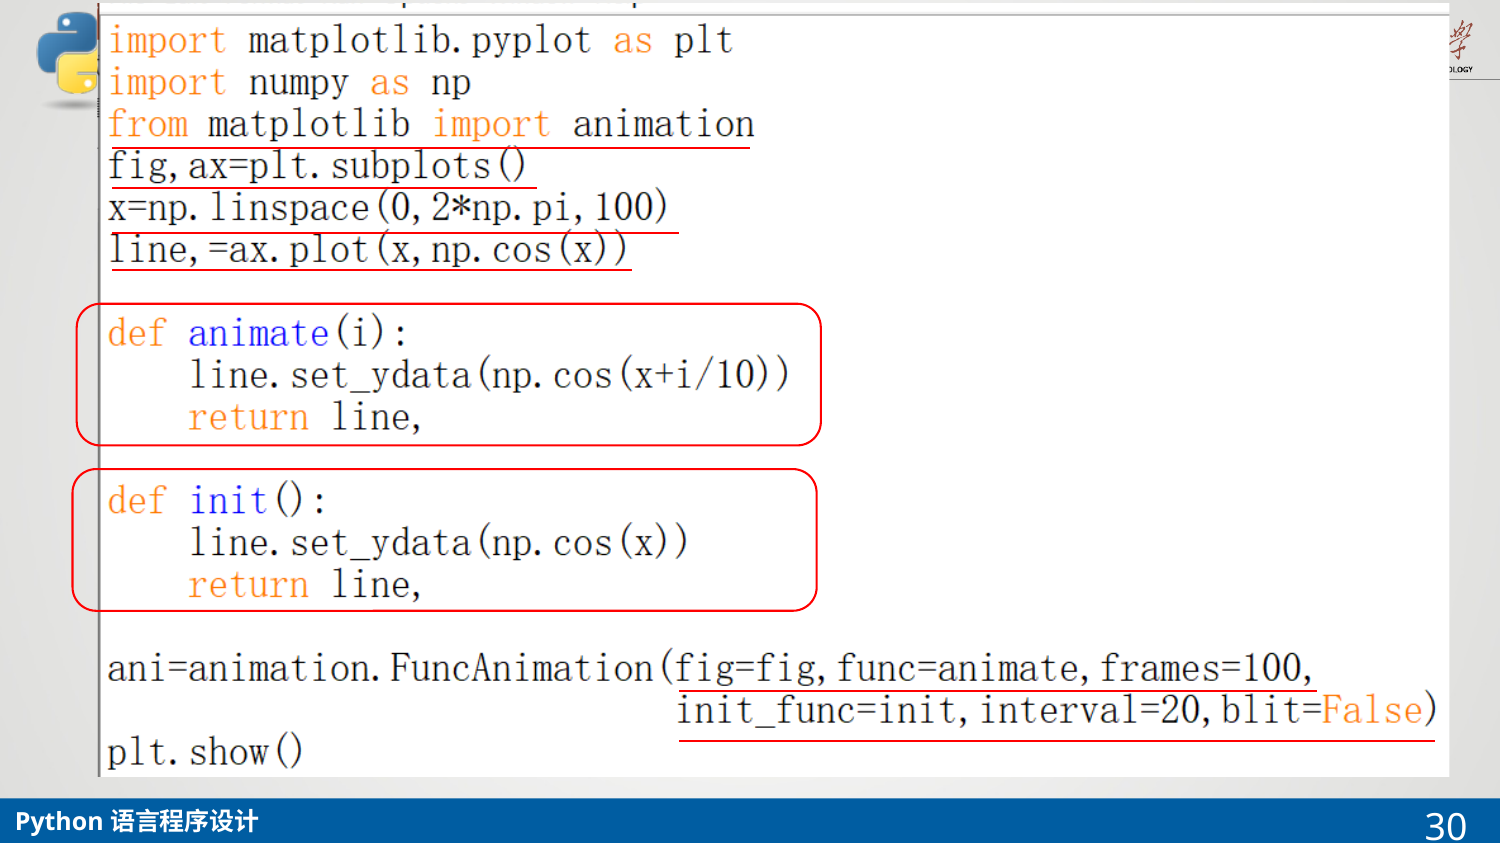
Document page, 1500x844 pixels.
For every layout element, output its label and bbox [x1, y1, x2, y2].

text_box [70, 467, 92, 613]
text_box [74, 303, 92, 447]
picture [0, 0, 1500, 798]
